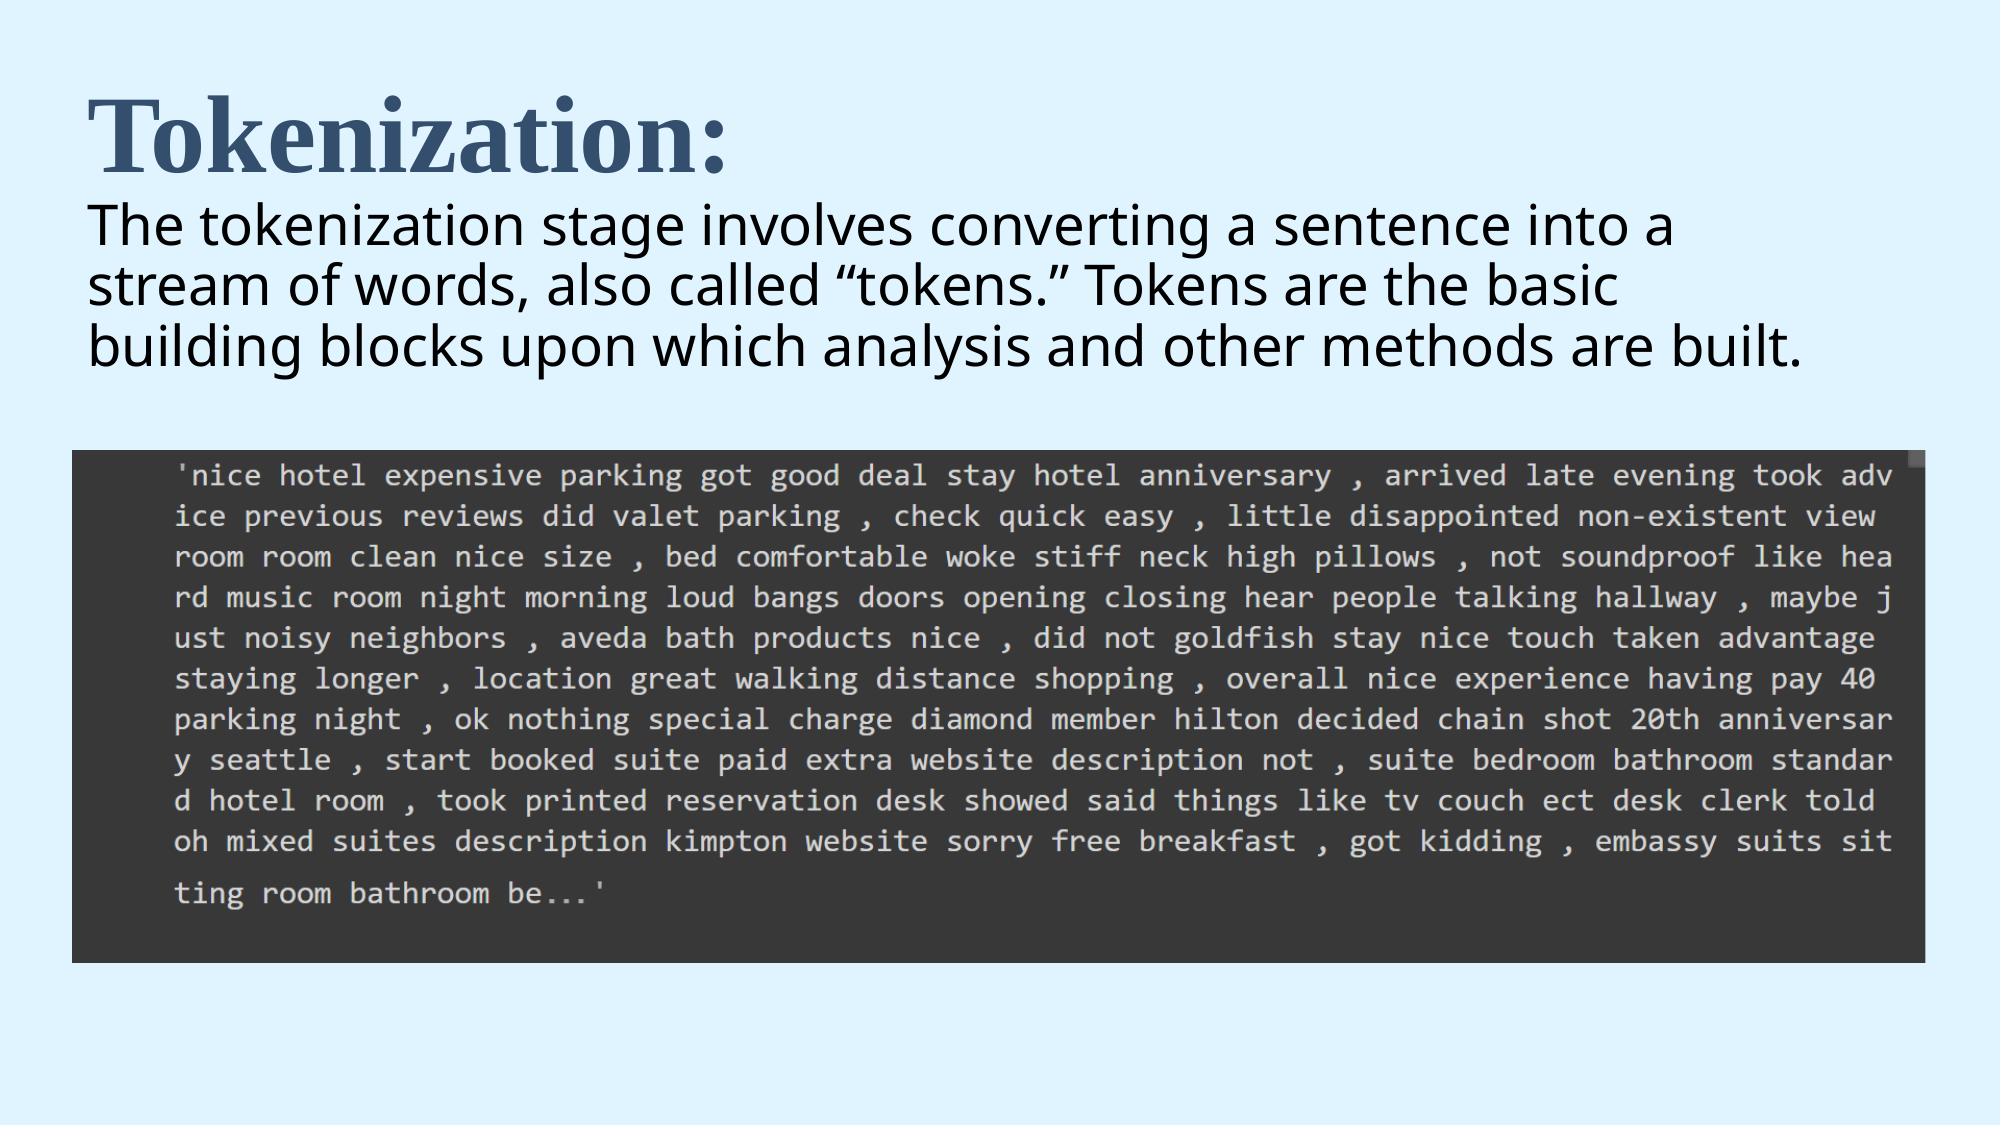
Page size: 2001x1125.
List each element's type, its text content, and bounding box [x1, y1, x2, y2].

picture [72, 450, 1926, 963]
title Tokenization: The tokenization stage involves converting a sentence into a stream of words, also called “tokens.” Tokens are the basic building blocks upon which analysis and other methods are built. [72, 37, 1863, 419]
